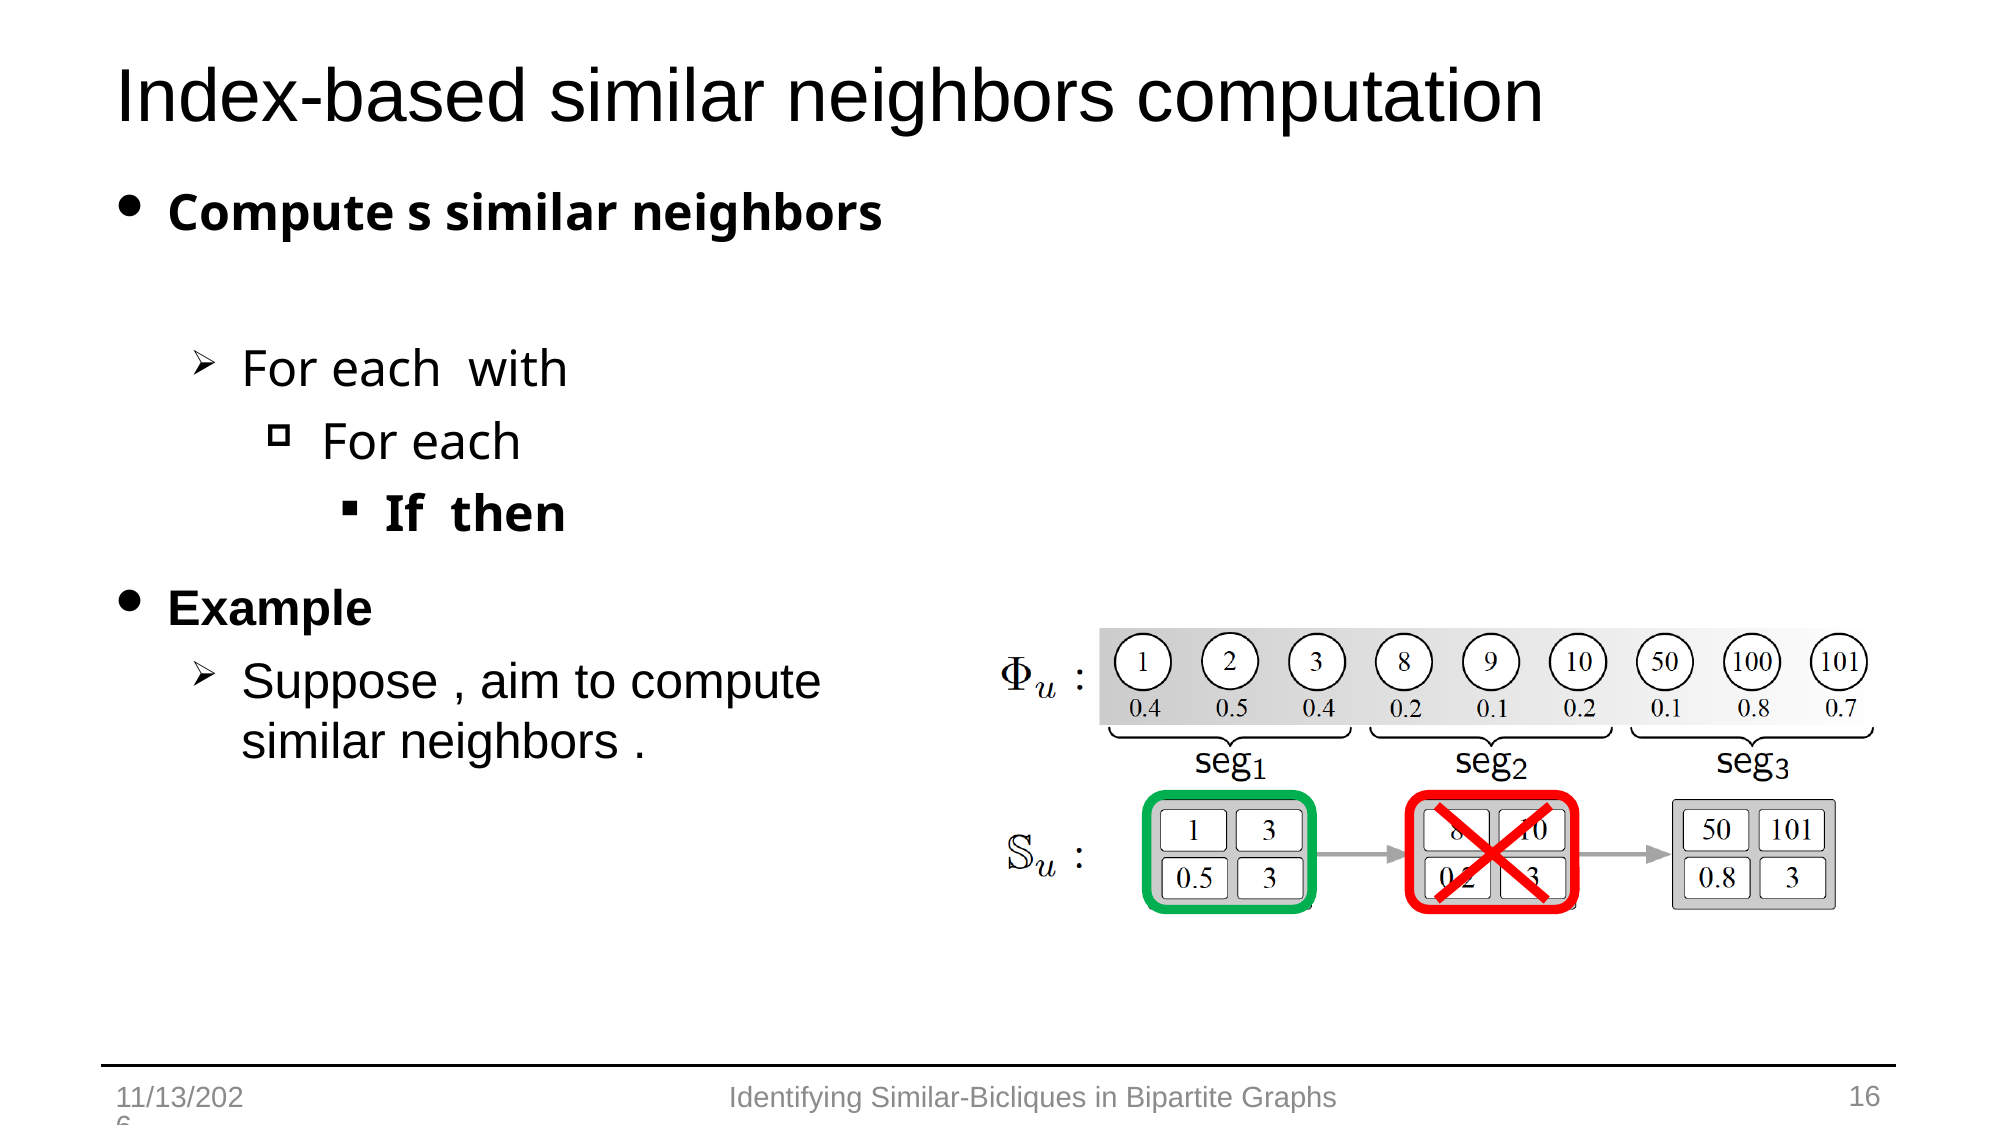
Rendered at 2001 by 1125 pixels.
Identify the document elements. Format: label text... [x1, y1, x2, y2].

footer Identifying Similar-Bicliques in Bipartite Graphs [259, 1071, 1807, 1119]
title Index-based similar neighbors computation [100, 26, 1897, 168]
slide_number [100, 1071, 259, 1119]
slide_number 16 [1807, 1071, 1897, 1119]
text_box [1436, 805, 1547, 900]
picture [997, 627, 1876, 910]
